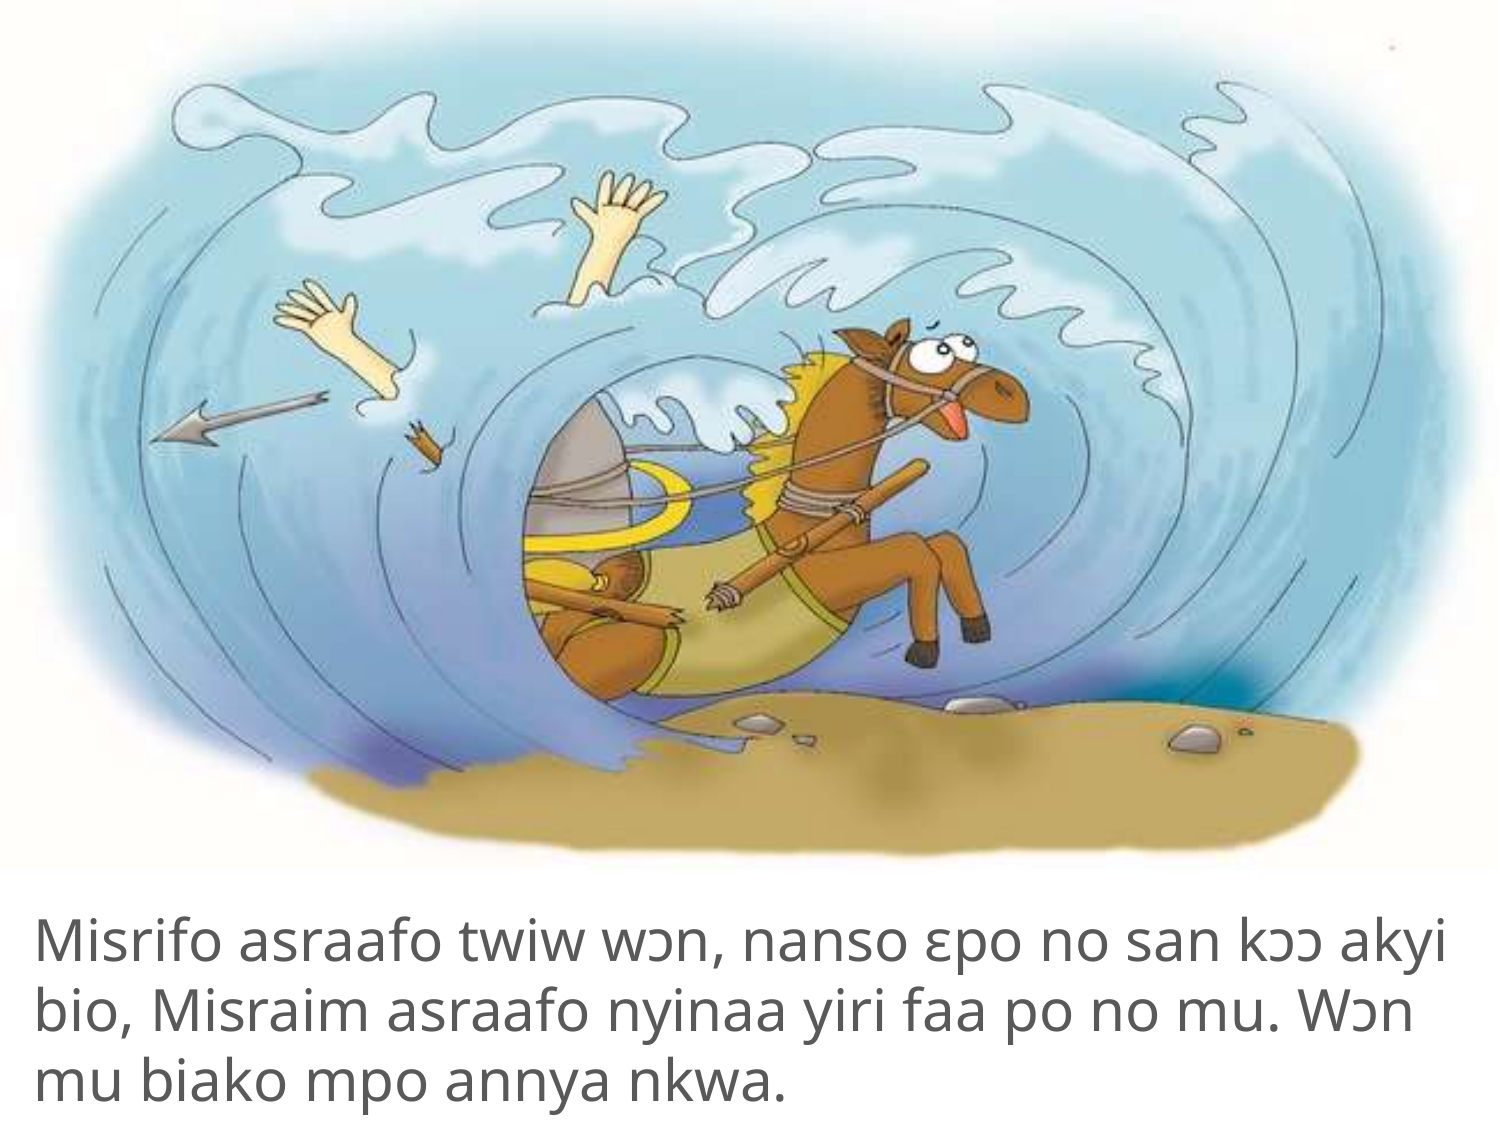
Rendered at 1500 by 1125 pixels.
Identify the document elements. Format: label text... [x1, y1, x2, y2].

picture [0, 0, 1500, 870]
text_box Misrifo asraafo twiw wɔn, nanso ɛpo no san kɔɔ akyi bio, Misraim asraafo nyinaa yiri faa po no mu. Wɔn mu biako mpo annya nkwa. [18, 895, 1500, 1121]
